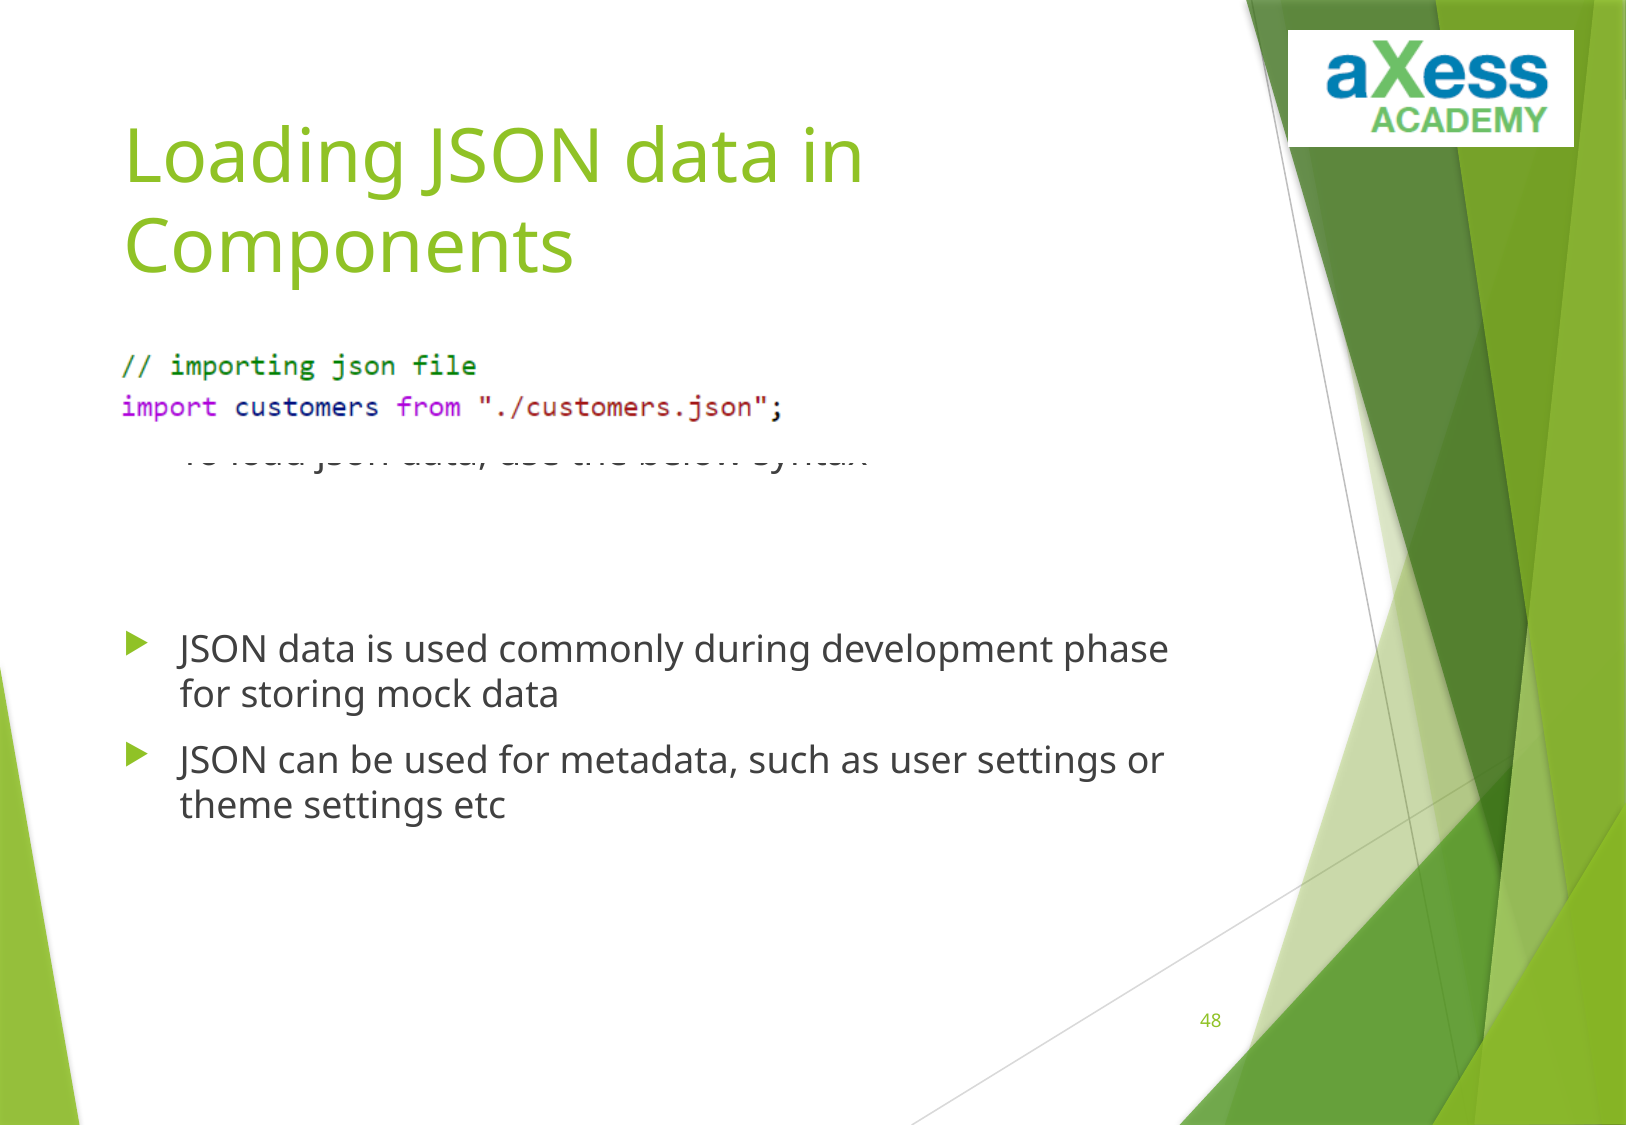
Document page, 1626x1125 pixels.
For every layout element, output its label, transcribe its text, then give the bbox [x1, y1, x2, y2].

picture [86, 324, 957, 463]
slide_number 47 [1145, 991, 1237, 1051]
list To load json data, use the below syntax JSON data is used commonly during development phase for storing mock data JSON can be used for metadata, such as user settings or theme settings etc [108, 354, 1237, 992]
picture [1288, 30, 1574, 147]
title Loading JSON data in Components [108, 99, 1237, 317]
